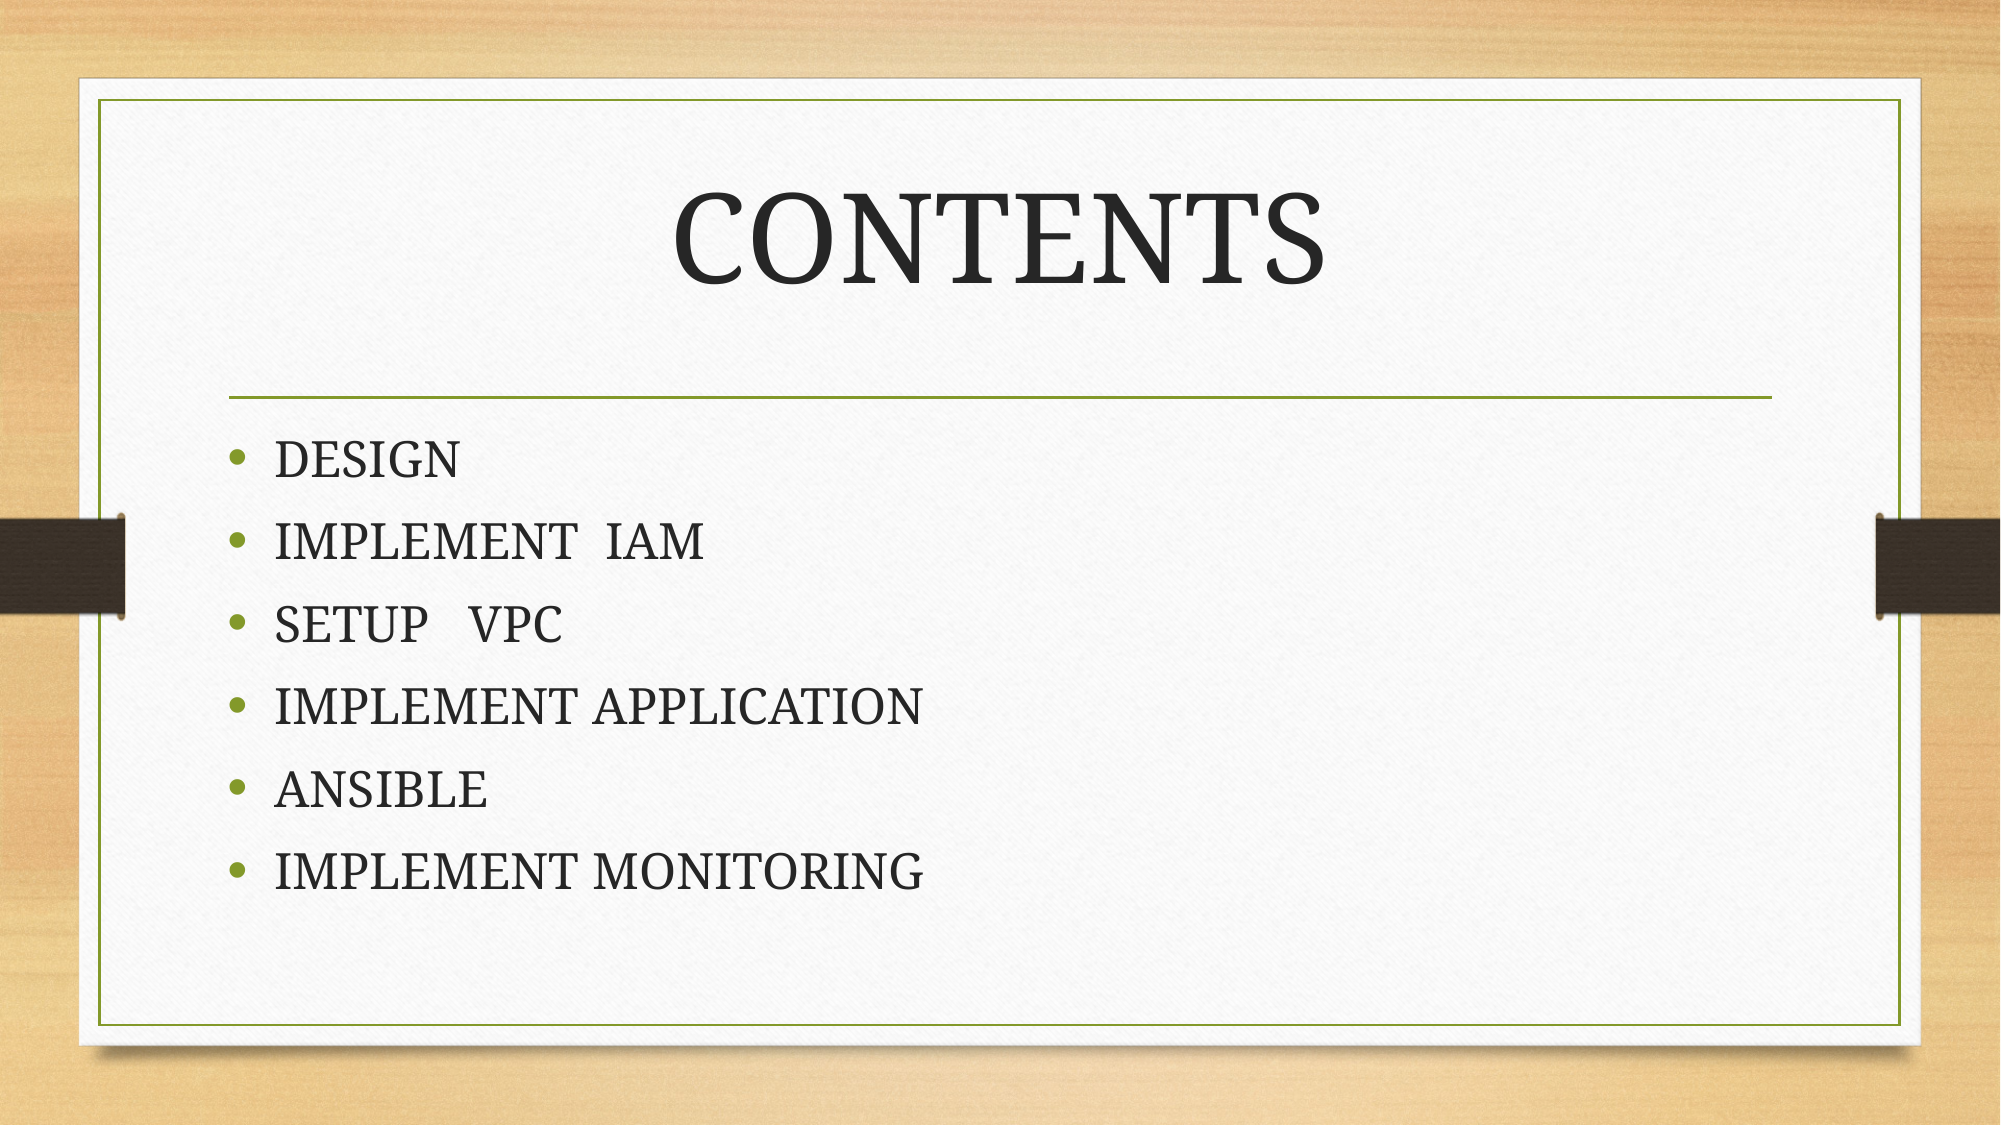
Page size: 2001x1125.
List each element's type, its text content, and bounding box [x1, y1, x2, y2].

picture [0, 0, 2001, 1125]
list DESIGN IMPLEMENT IAM SETUP VPC IMPLEMENT APPLICATION ANSIBLE IMPLEMENT MONITORING [212, 419, 1788, 964]
title CONTENTS [366, 136, 1634, 332]
